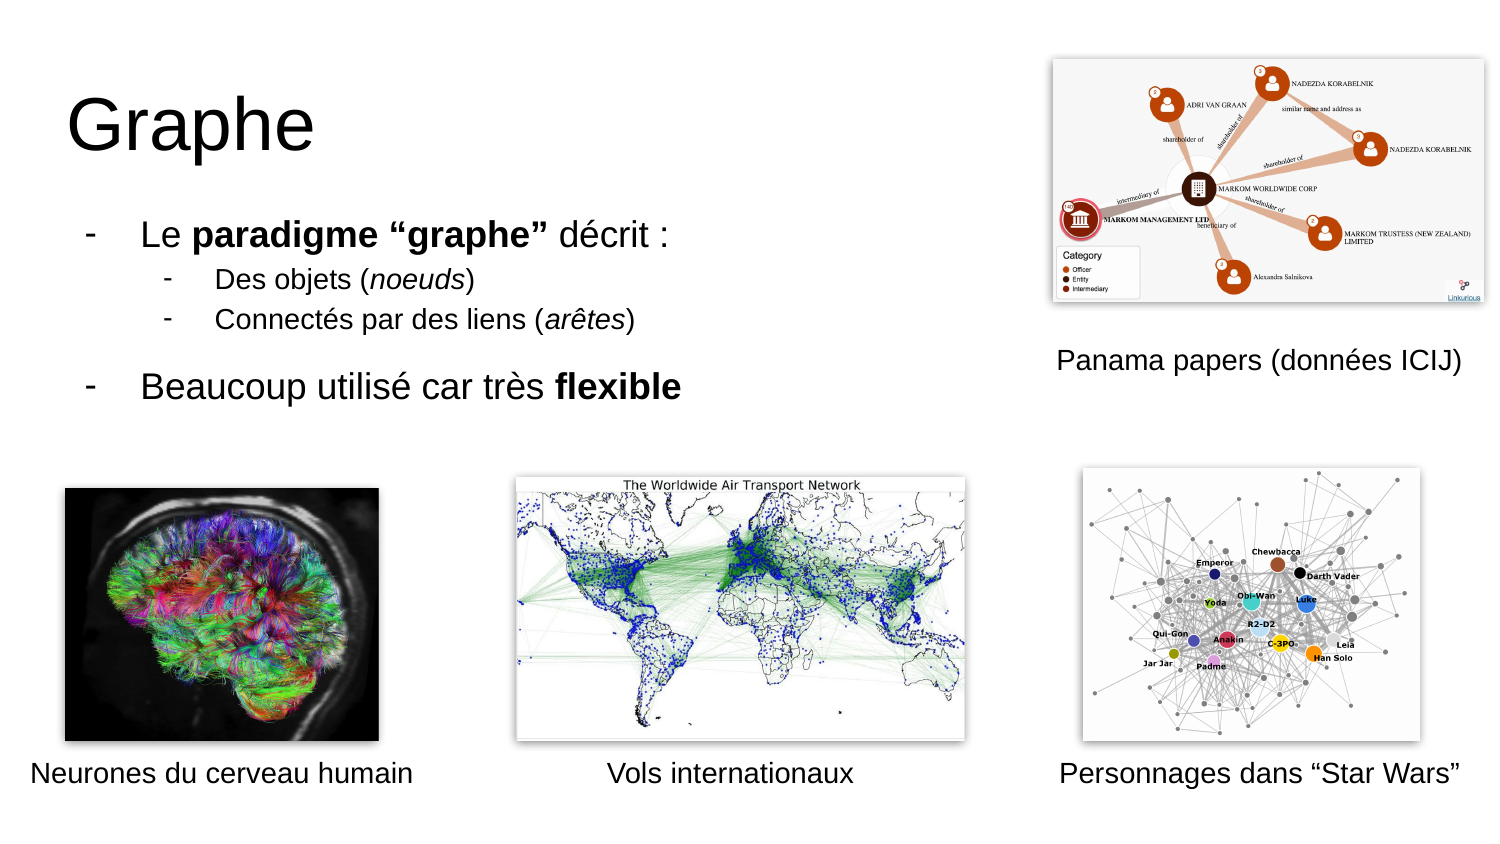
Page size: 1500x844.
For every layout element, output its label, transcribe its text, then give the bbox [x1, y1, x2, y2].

picture [65, 488, 379, 741]
title Graphe [51, 72, 1045, 167]
text_box Personnages dans “Star Wars” [1035, 738, 1484, 804]
text_box Vols internationaux [460, 738, 1001, 804]
picture [1053, 59, 1485, 302]
text_box Panama papers (données ICIJ) [1035, 326, 1484, 392]
text_box Neurones du cerveau humain [8, 738, 436, 804]
list Le paradigme “graphe” décrit : Des objets (noeuds) Connectés par des liens (arêtes) Beaucoup utilisé car très flexible [51, 189, 1411, 422]
picture [1082, 468, 1421, 741]
picture [516, 476, 966, 741]
